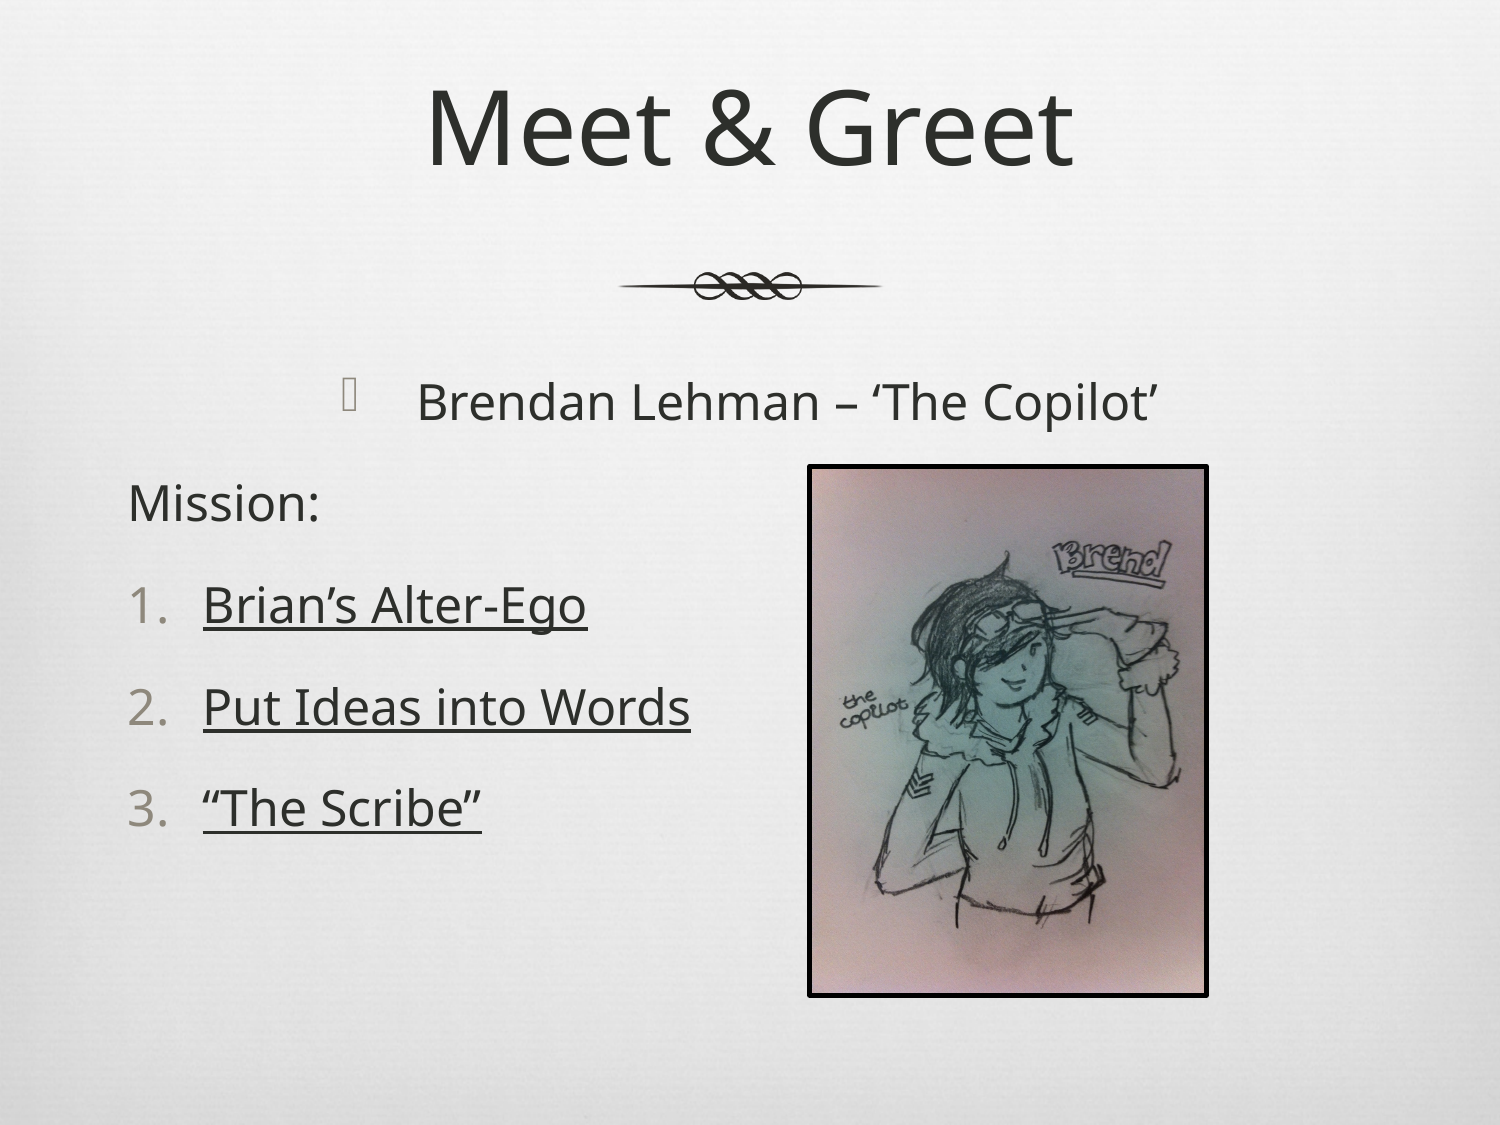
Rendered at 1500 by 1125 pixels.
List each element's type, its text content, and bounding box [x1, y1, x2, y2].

picture [615, 272, 885, 300]
title Meet & Greet [112, 11, 1388, 236]
list Brendan Lehman – ‘The Copilot’ Mission: Brian’s Alter-Ego Put Ideas into Words “The Scribe” [112, 362, 1388, 963]
picture [811, 468, 1205, 994]
